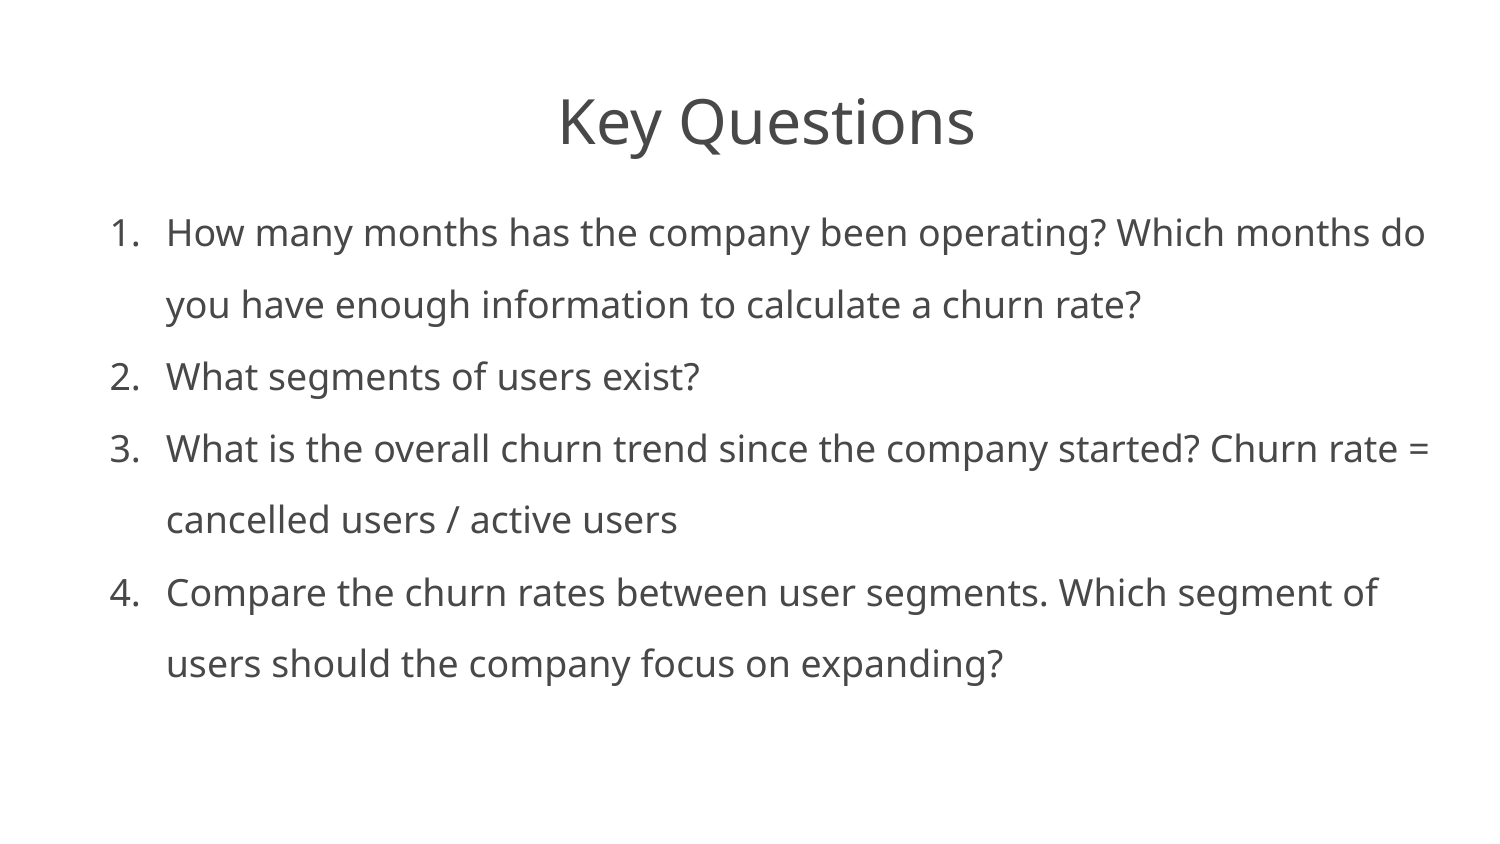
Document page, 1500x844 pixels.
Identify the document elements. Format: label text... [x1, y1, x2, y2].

text_box Key Questions How many months has the company been operating? Which months do you have enough information to calculate a churn rate? What segments of users exist? What is the overall churn trend since the company started? Churn rate = cancelled users / active users Compare the churn rates between user segments. Which segment of users should the company focus on expanding? [75, 21, 1460, 800]
